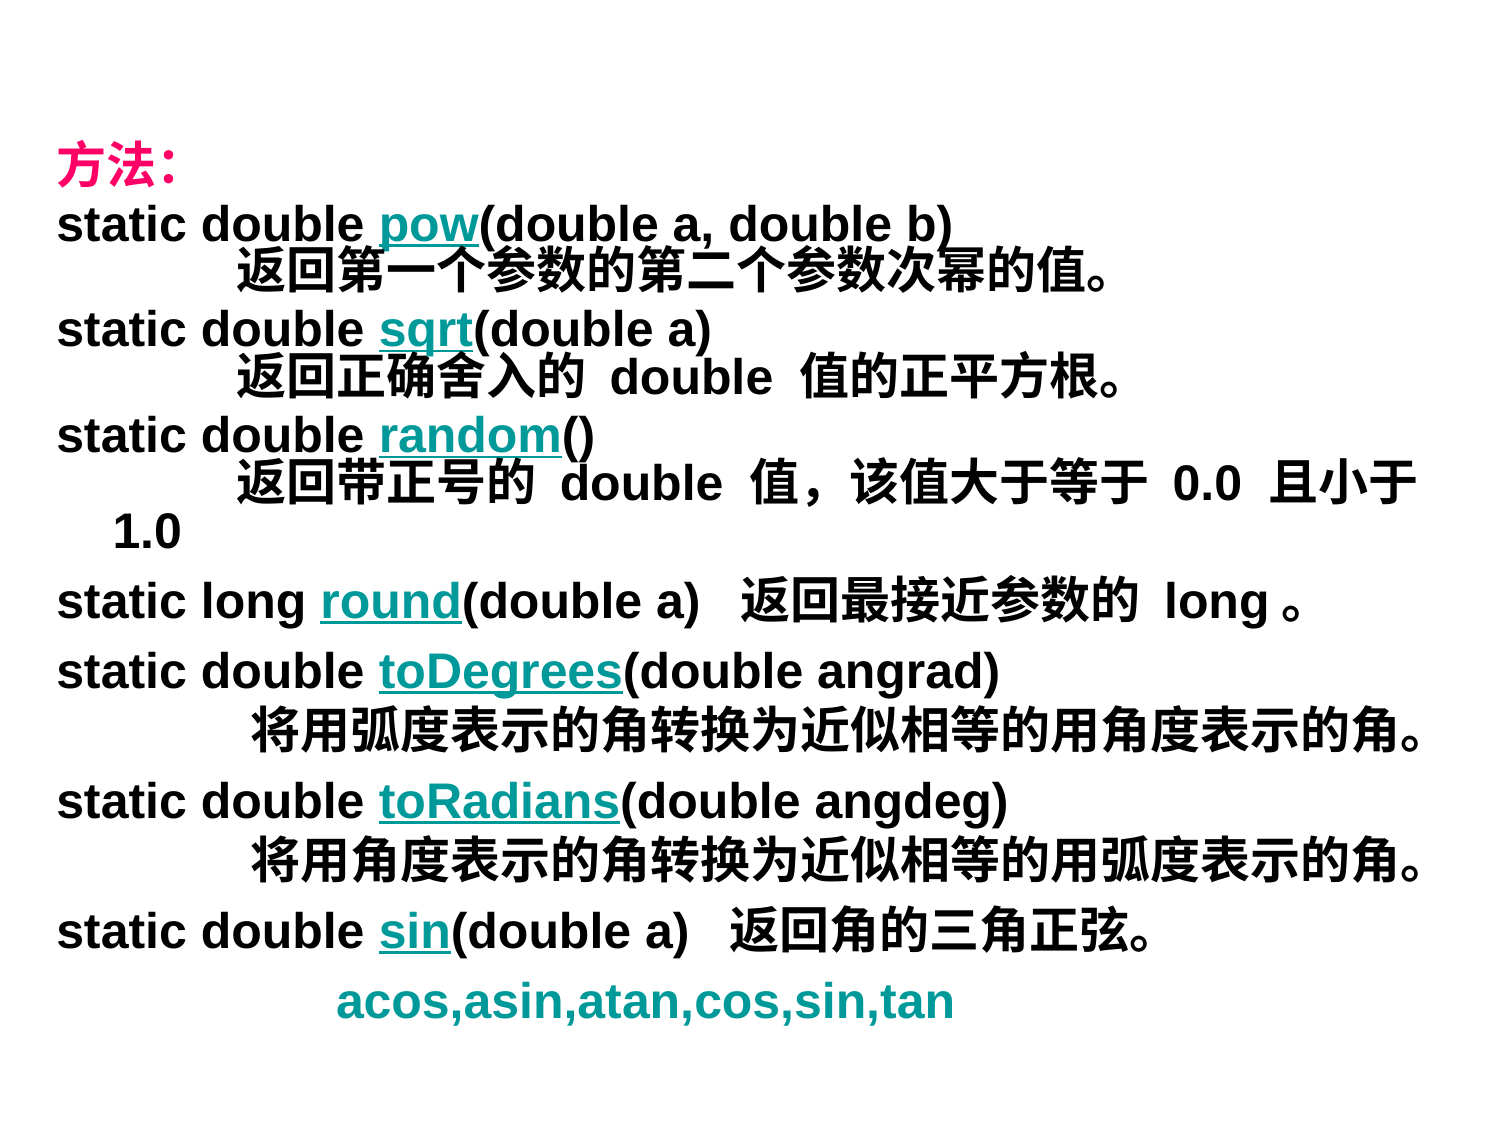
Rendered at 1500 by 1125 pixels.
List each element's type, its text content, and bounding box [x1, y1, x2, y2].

list 方法： static double pow(double a, double b) 返回第一个参数的第二个参数次幂的值。 static double sqrt(double a) 返回正确舍入的 double 值的正平方根。 static double random() 返回带正号的 double 值，该值大于等于 0.0 且小于1.0 static long round(double a) 返回最接近参数的 long。 static double toDegrees(double angrad) 将用弧度表示的角转换为近似相等的用角度表示的角。 static double toRadians(double angdeg) 将用角度表示的角转换为近似相等的用弧度表示的角。 static double sin(double a) 返回角的三角正弦。 acos,asin,atan,cos,sin,tan [41, 137, 1467, 1012]
